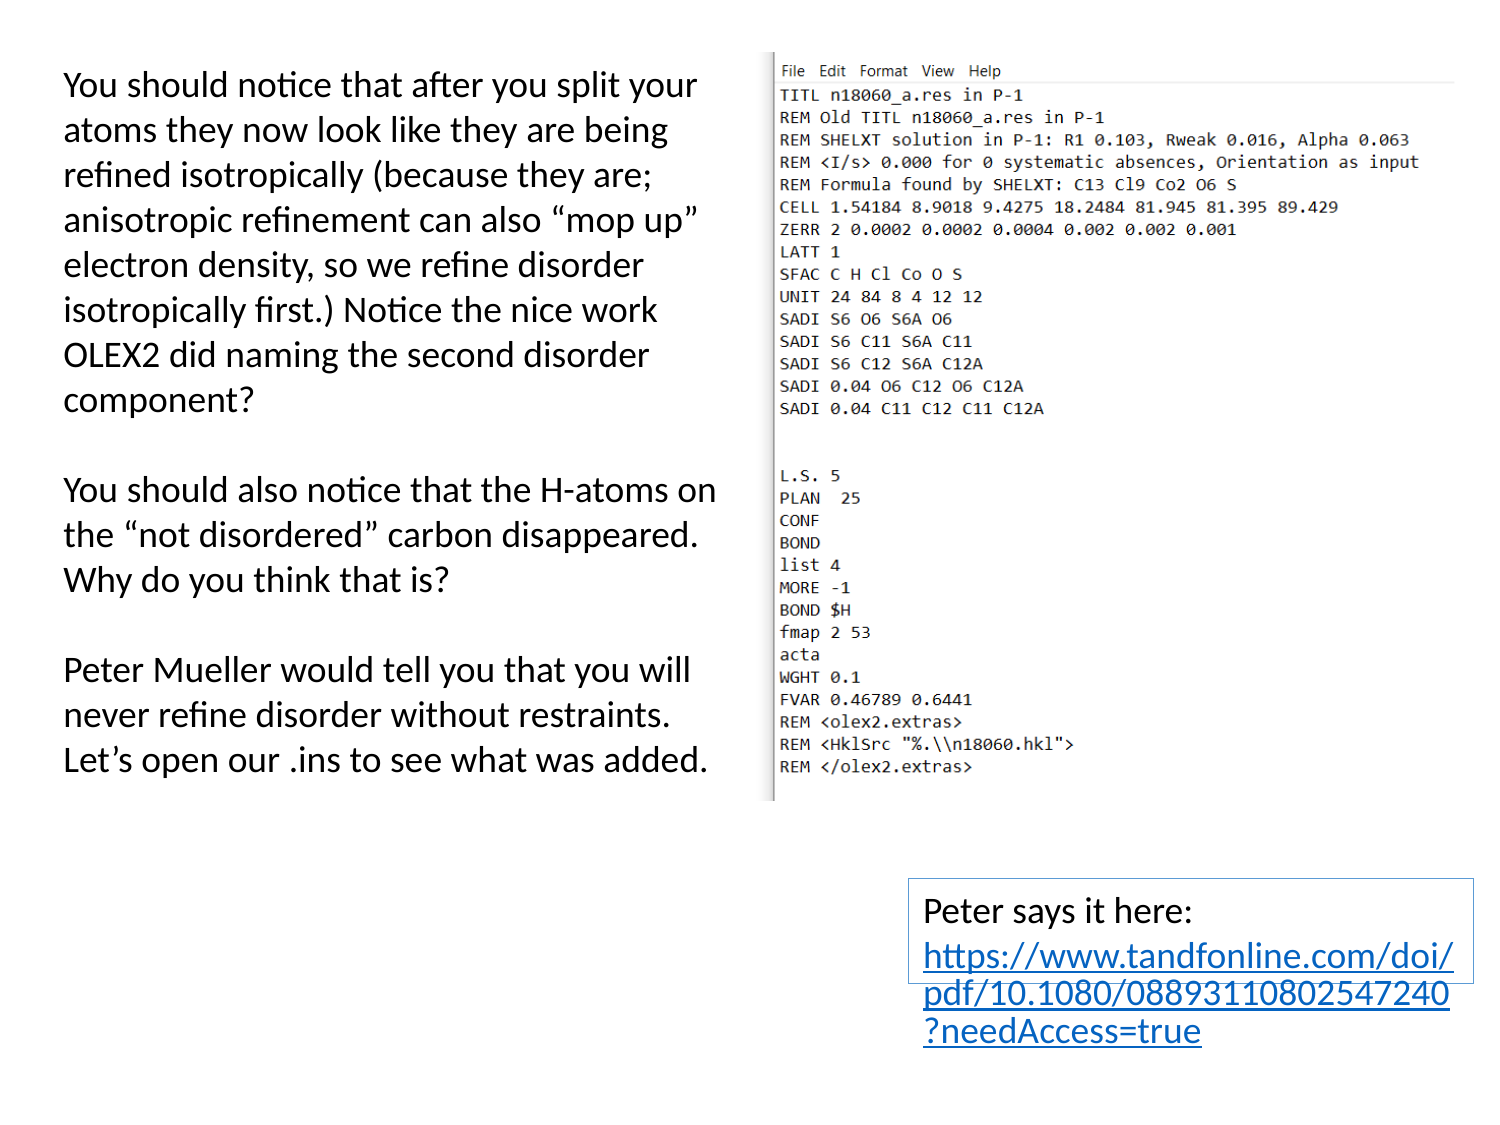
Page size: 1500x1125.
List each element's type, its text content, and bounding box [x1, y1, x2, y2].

text_box Peter says it here: https://www.tandfonline.com/doi/pdf/10.1080/08893110802547240?needAccess=true [908, 878, 1474, 984]
text_box You should notice that after you split your atoms they now look like they are being refined isotropically (because they are; anisotropic refinement can also “mop up” electron density, so we refine disorder isotropically first.) Notice the nice work OLEX2 did naming the second disorder component? You should also notice that the H-atoms on the “not disordered” carbon disappeared. Why do you think that is? Peter Mueller would tell you that you will never refine disorder without restraints. Let’s open our .ins to see what was added. [48, 52, 750, 878]
picture [718, 52, 1455, 801]
